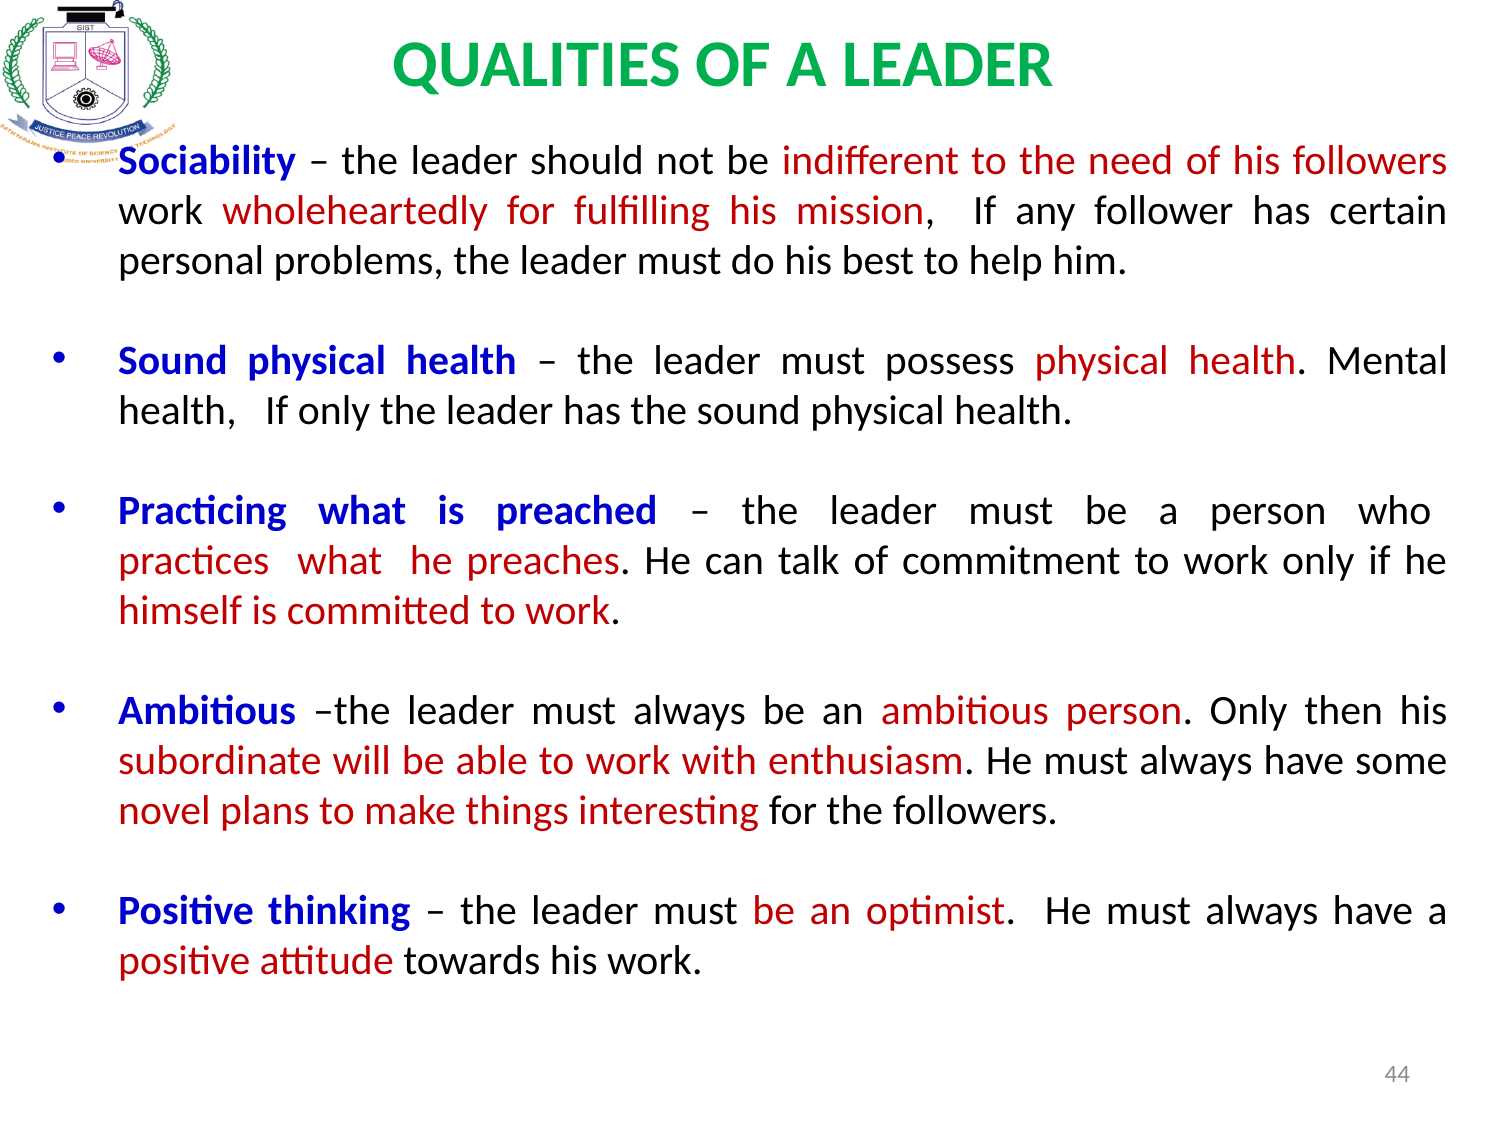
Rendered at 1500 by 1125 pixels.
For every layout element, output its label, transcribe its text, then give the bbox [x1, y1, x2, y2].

picture [0, 0, 175, 125]
slide_number 44 [1074, 1042, 1425, 1103]
text_box QUALITIES OF A LEADER [378, 12, 1071, 108]
text_box Sociability – the leader should not be indifferent to the need of his followers work wholeheartedly for fulfilling his mission, If any follower has certain personal problems, the leader must do his best to help him. Sound physical health – the leader must possess physical health. Mental health, If only the leader has the sound physical health. Practicing what is preached – the leader must be a person who practices what he preaches. He can talk of commitment to work only if he himself is committed to work. Ambitious –the leader must always be an ambitious person. Only then his subordinate will be able to work with enthusiasm. He must always have some novel plans to make things interesting for the followers. Positive thinking – the leader must be an optimist. He must always have a positive attitude towards his work. [0, 125, 1463, 991]
